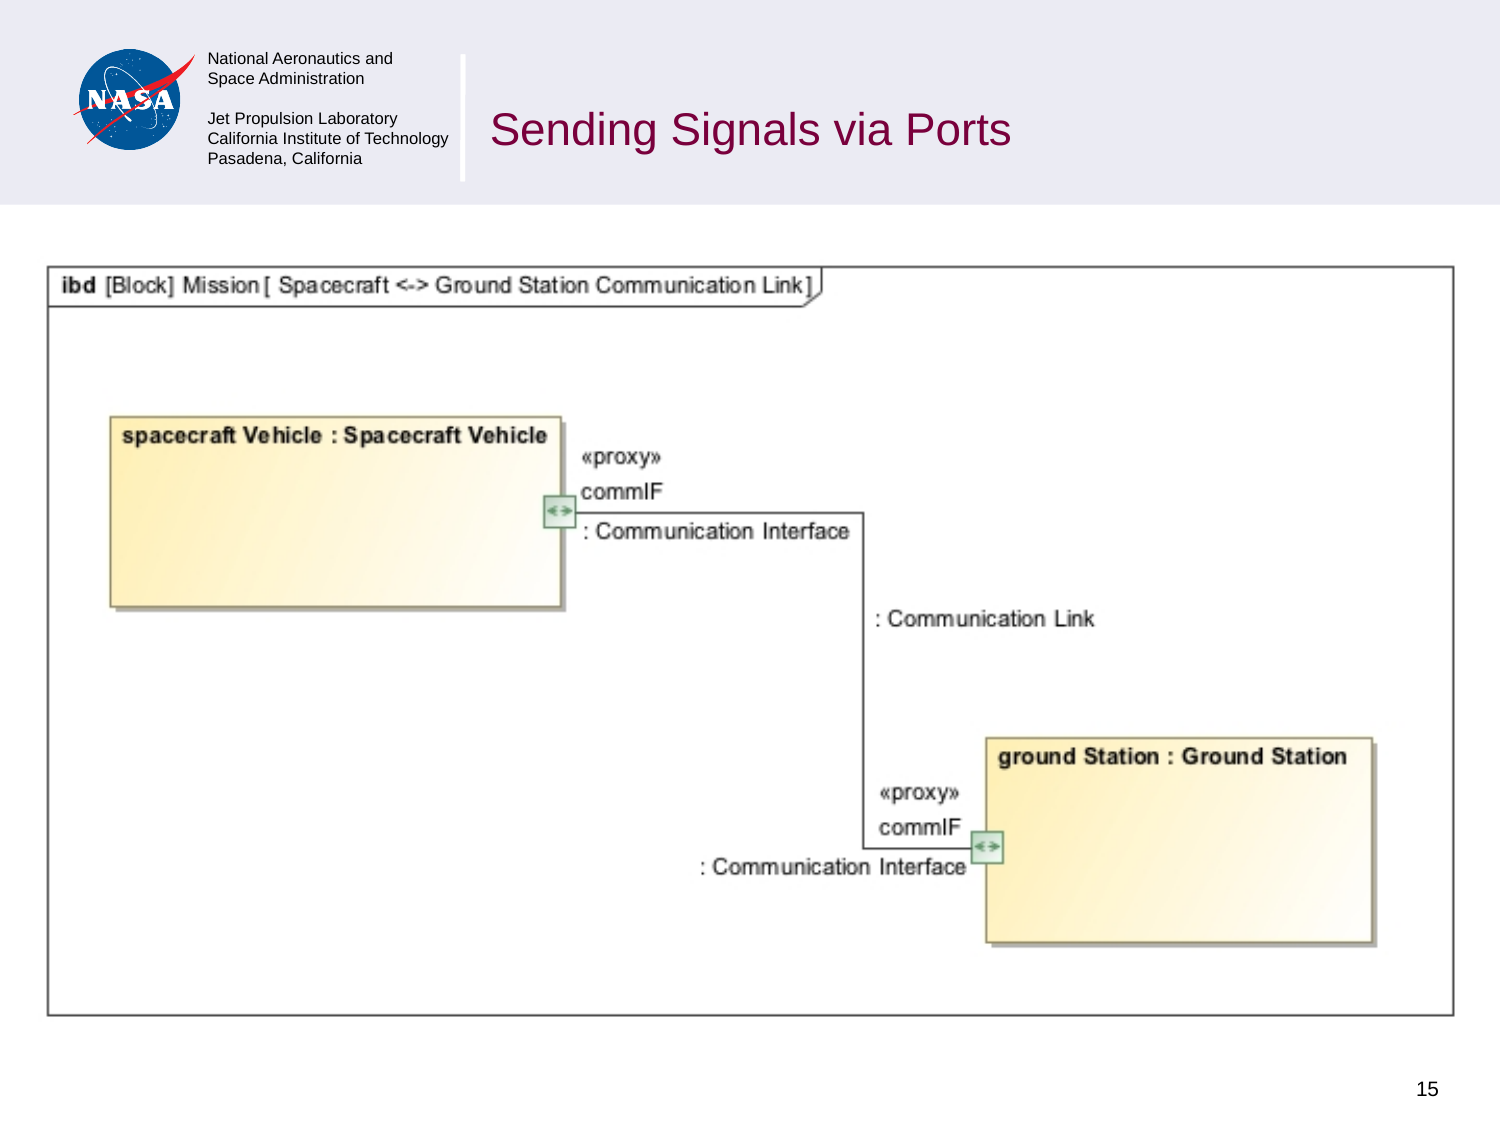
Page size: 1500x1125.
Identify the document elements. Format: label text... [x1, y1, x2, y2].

picture [37, 255, 1461, 1028]
title Sending Signals via Ports [474, 36, 1390, 225]
picture [73, 49, 200, 156]
